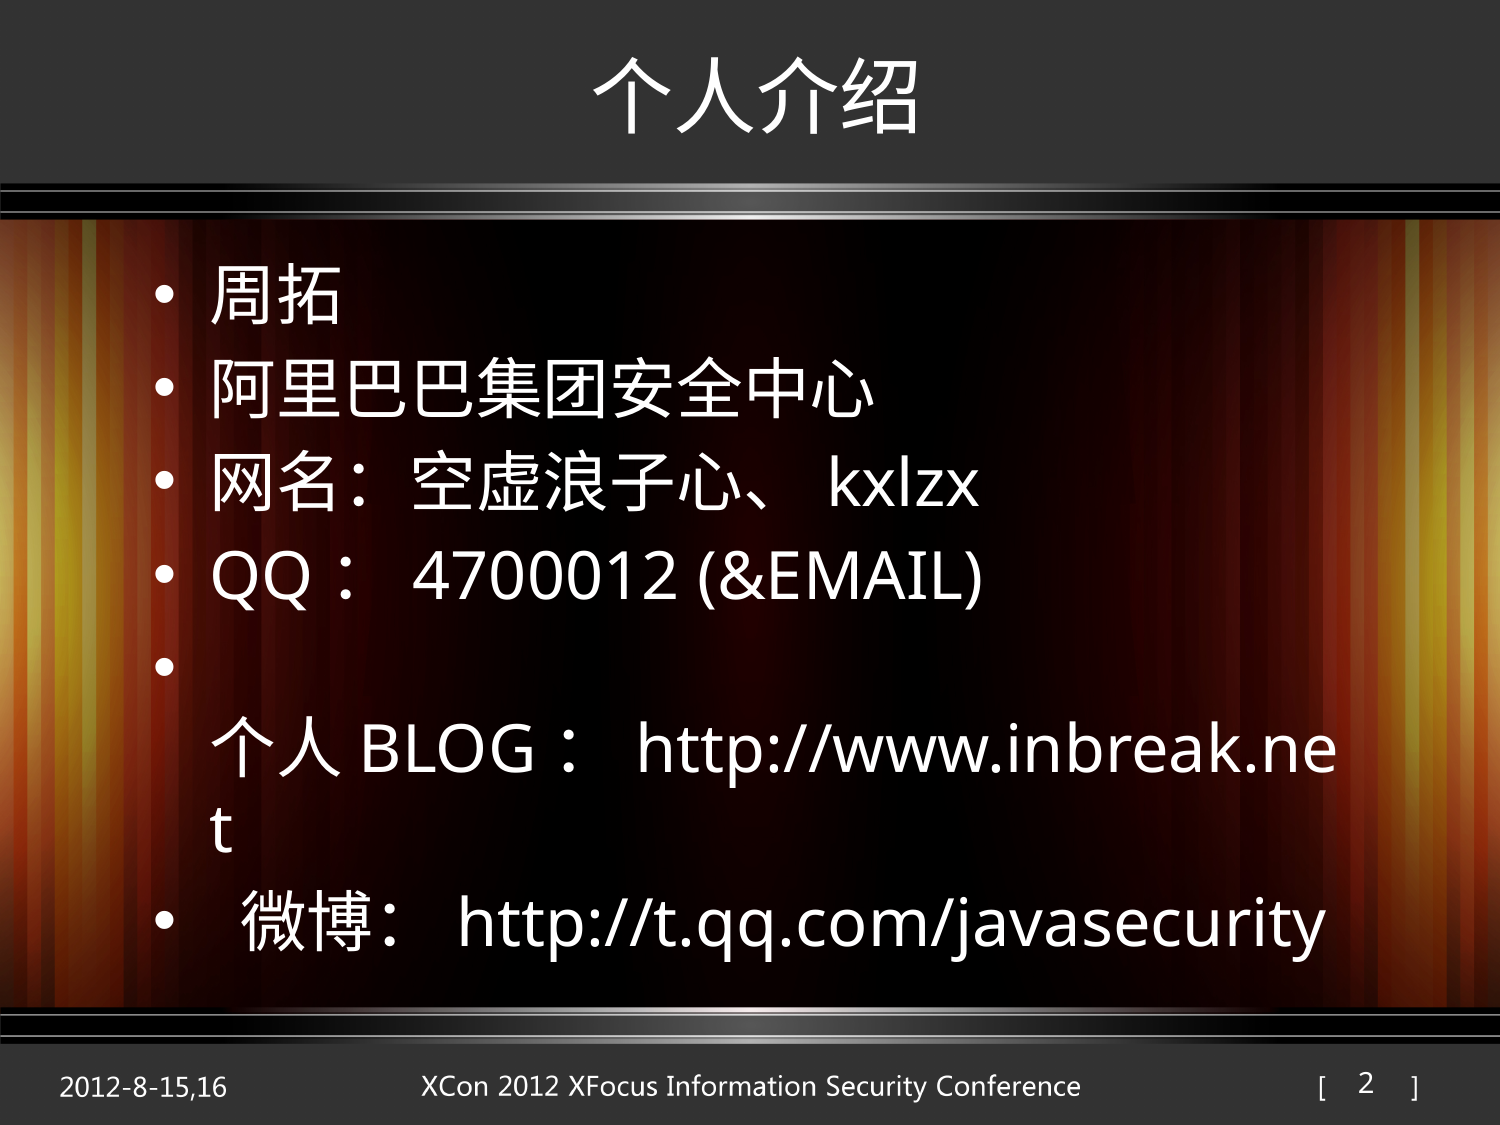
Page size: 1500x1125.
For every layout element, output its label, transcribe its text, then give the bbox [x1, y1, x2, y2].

title 个人介绍 [138, 0, 1376, 188]
picture [0, 0, 1500, 1125]
list 周拓 阿里巴巴集团安全中心 网名：空虚浪子心、kxlzx QQ：4700012 (&EMAIL) 个人BLOG：http://www.inbreak.net 微博：http://t.qq.com/javasecurity [138, 245, 1376, 988]
slide_number 2 [1325, 1054, 1408, 1114]
